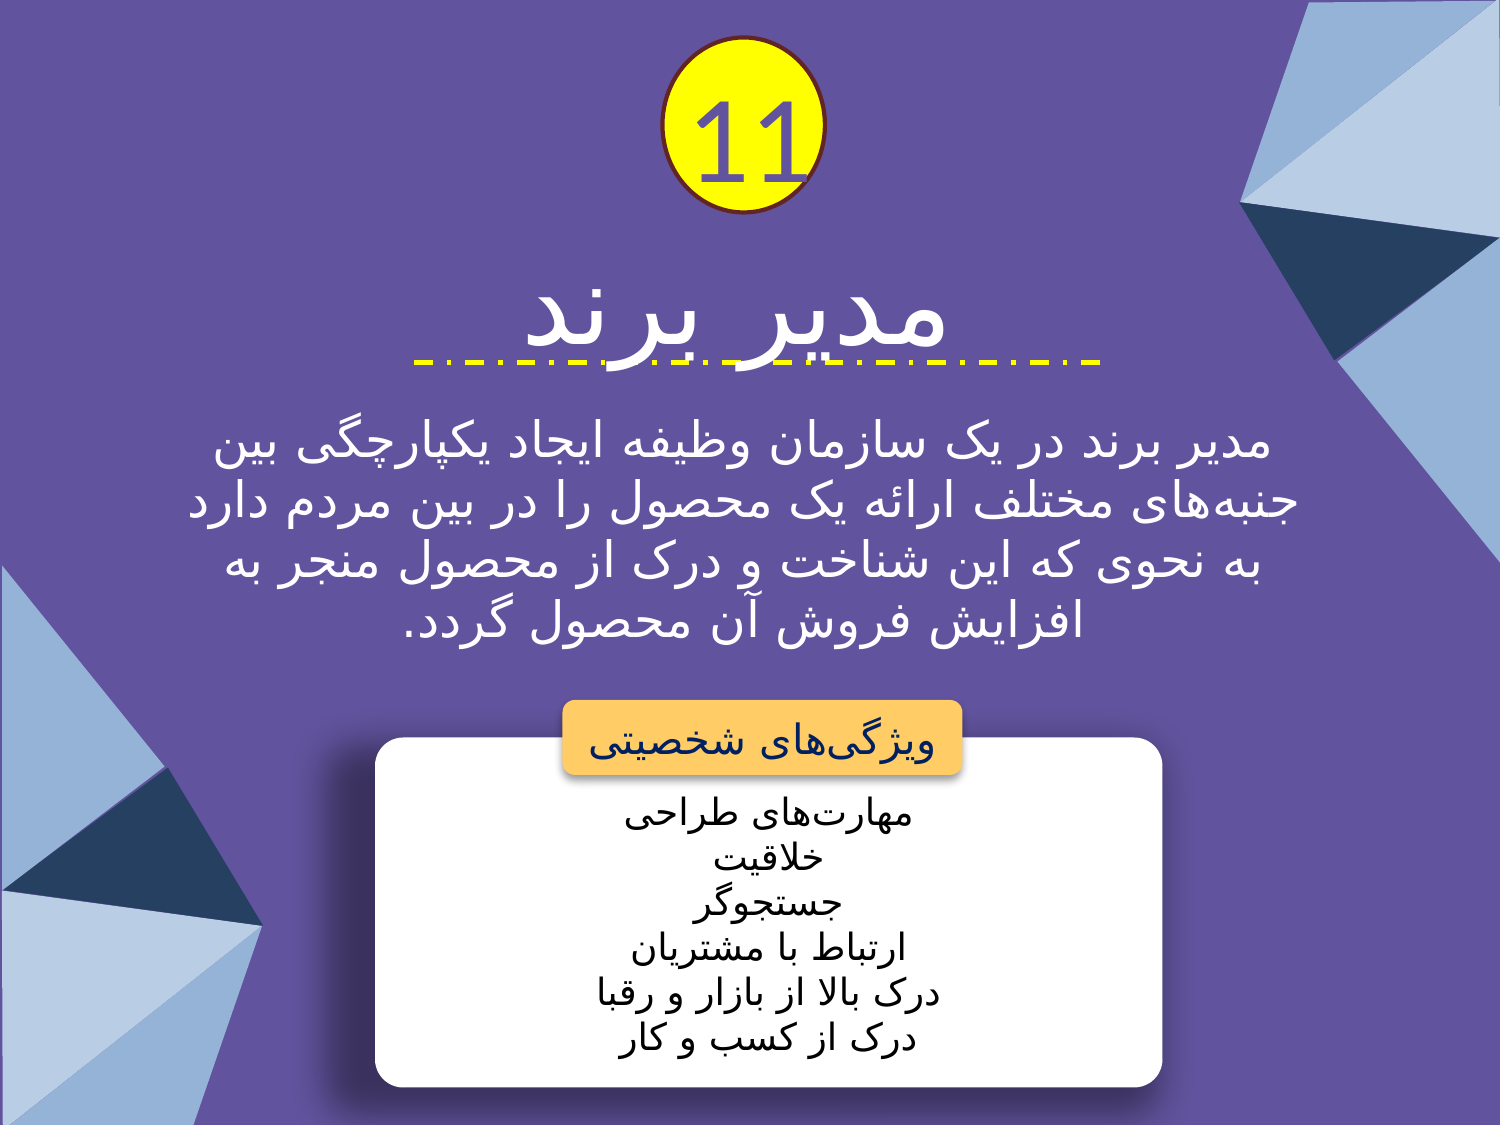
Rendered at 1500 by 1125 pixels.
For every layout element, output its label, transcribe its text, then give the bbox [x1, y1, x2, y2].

text_box [660, 81, 671, 169]
text_box [699, 35, 788, 49]
text_box مهارت‌های طراحی خلاقیت جستجوگر ارتباط با مشتریان درک بالا از بازار و رقبا درک از کسب و کار [372, 735, 1165, 1090]
text_box ویژگی‌های شخصیتی [560, 697, 965, 778]
text_box 11 [671, 49, 828, 215]
text_box مدیر برند [362, 224, 1113, 375]
text_box مدیر برند در یک سازمان وظیفه ایجاد یکپارچگی بین جنبه‌های مختلف ارائه یک محصول را در بین مردم دارد به نحوی که این شناخت و درک از محصول منجر به افزایش فروش آن محصول گردد. [149, 399, 1338, 655]
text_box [0, 565, 333, 1125]
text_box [1169, 0, 1500, 563]
